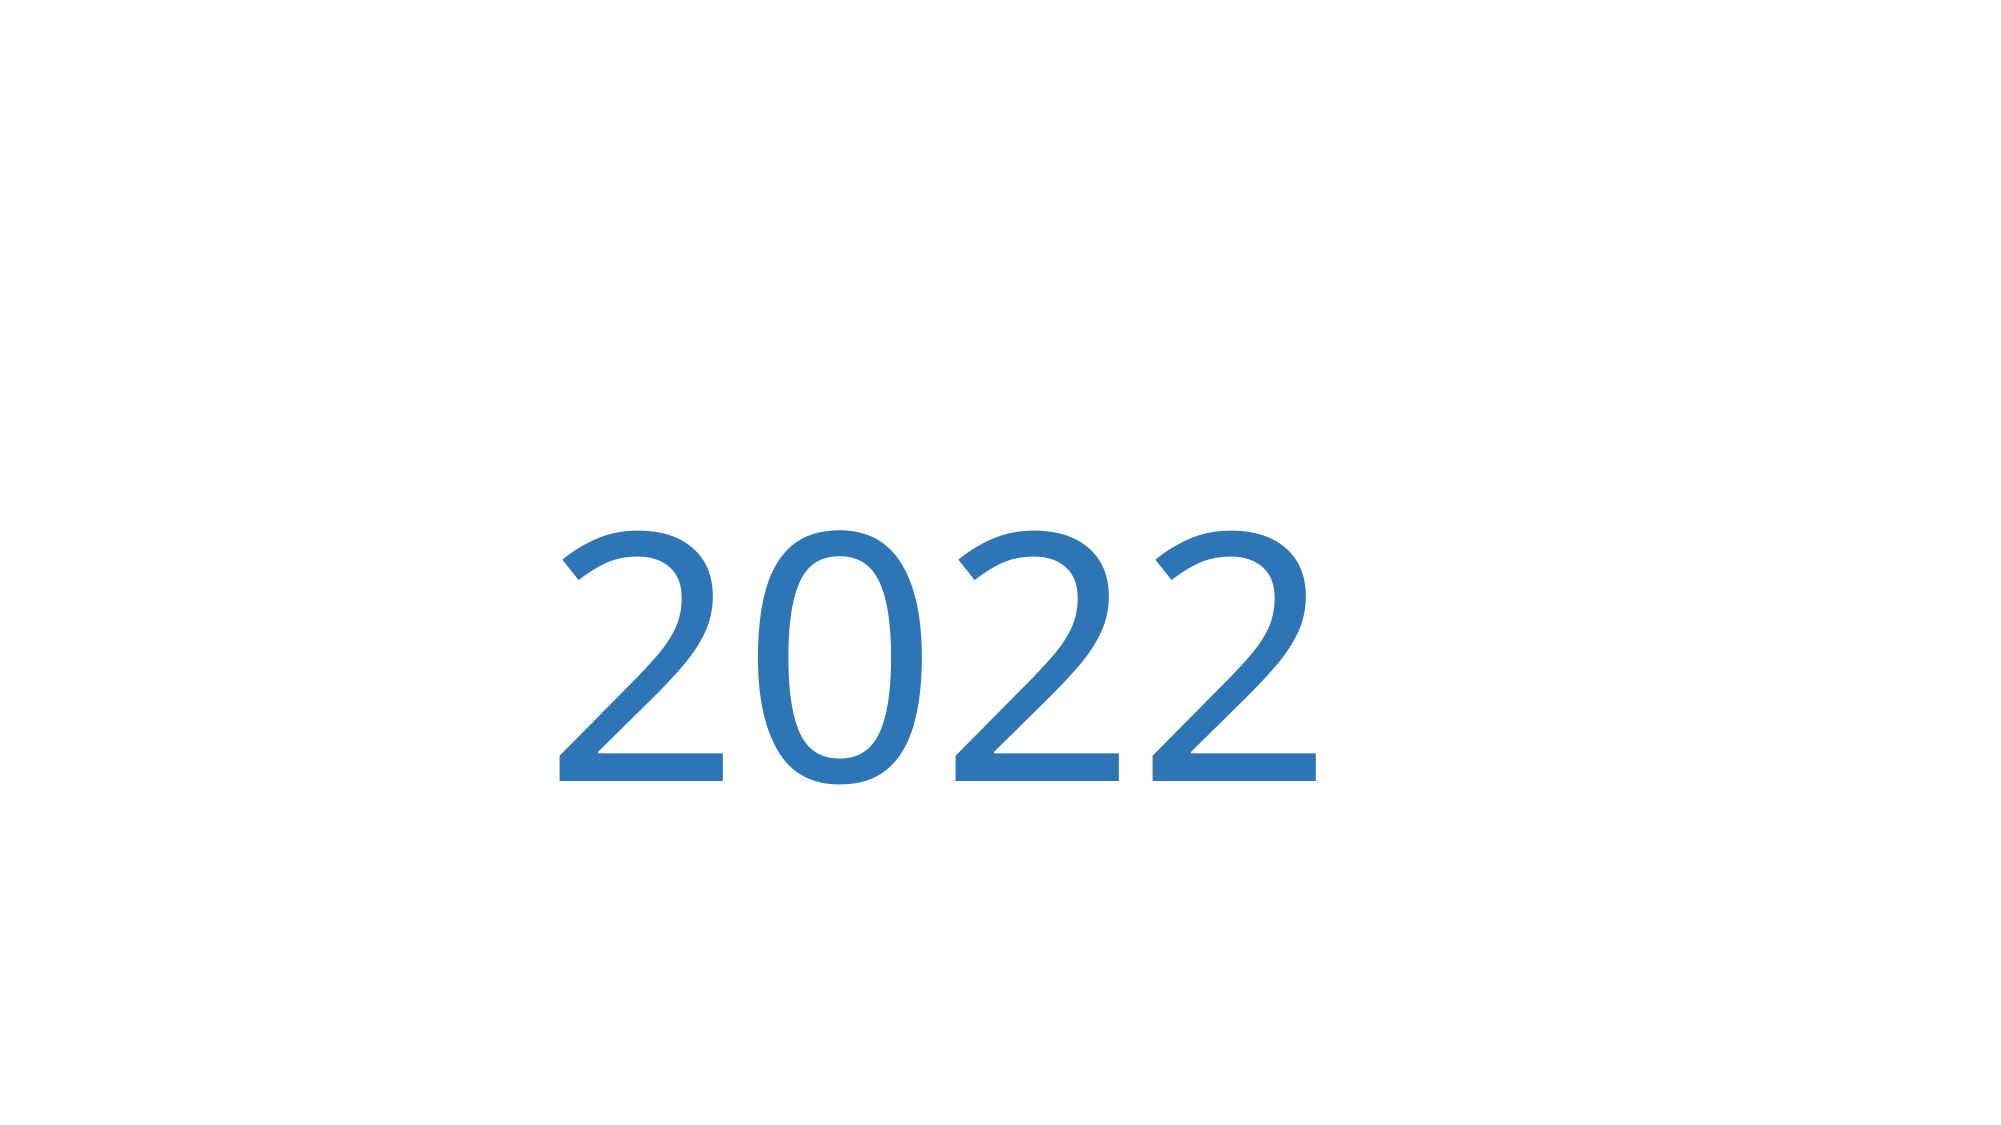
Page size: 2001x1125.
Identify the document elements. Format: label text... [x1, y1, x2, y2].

text_box 2022 [528, 428, 1350, 858]
